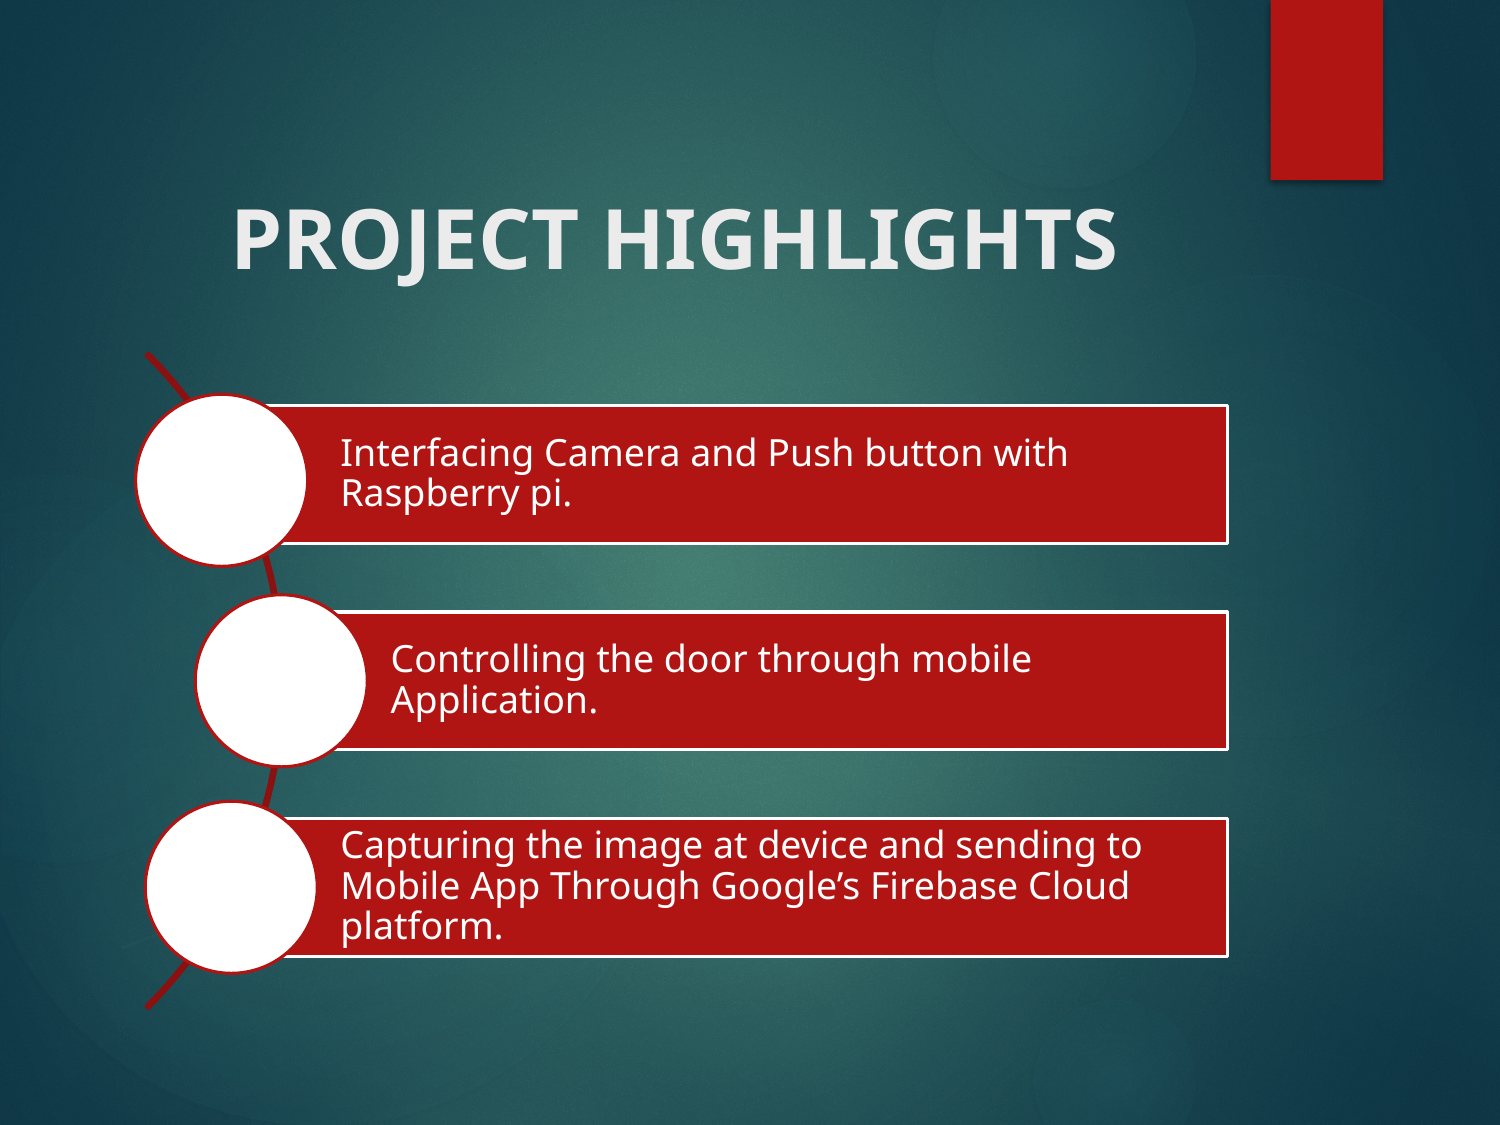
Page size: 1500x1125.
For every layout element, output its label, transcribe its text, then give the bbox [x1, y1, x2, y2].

title PROJECT HIGHLIGHTS [79, 174, 1237, 405]
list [135, 336, 1237, 1026]
